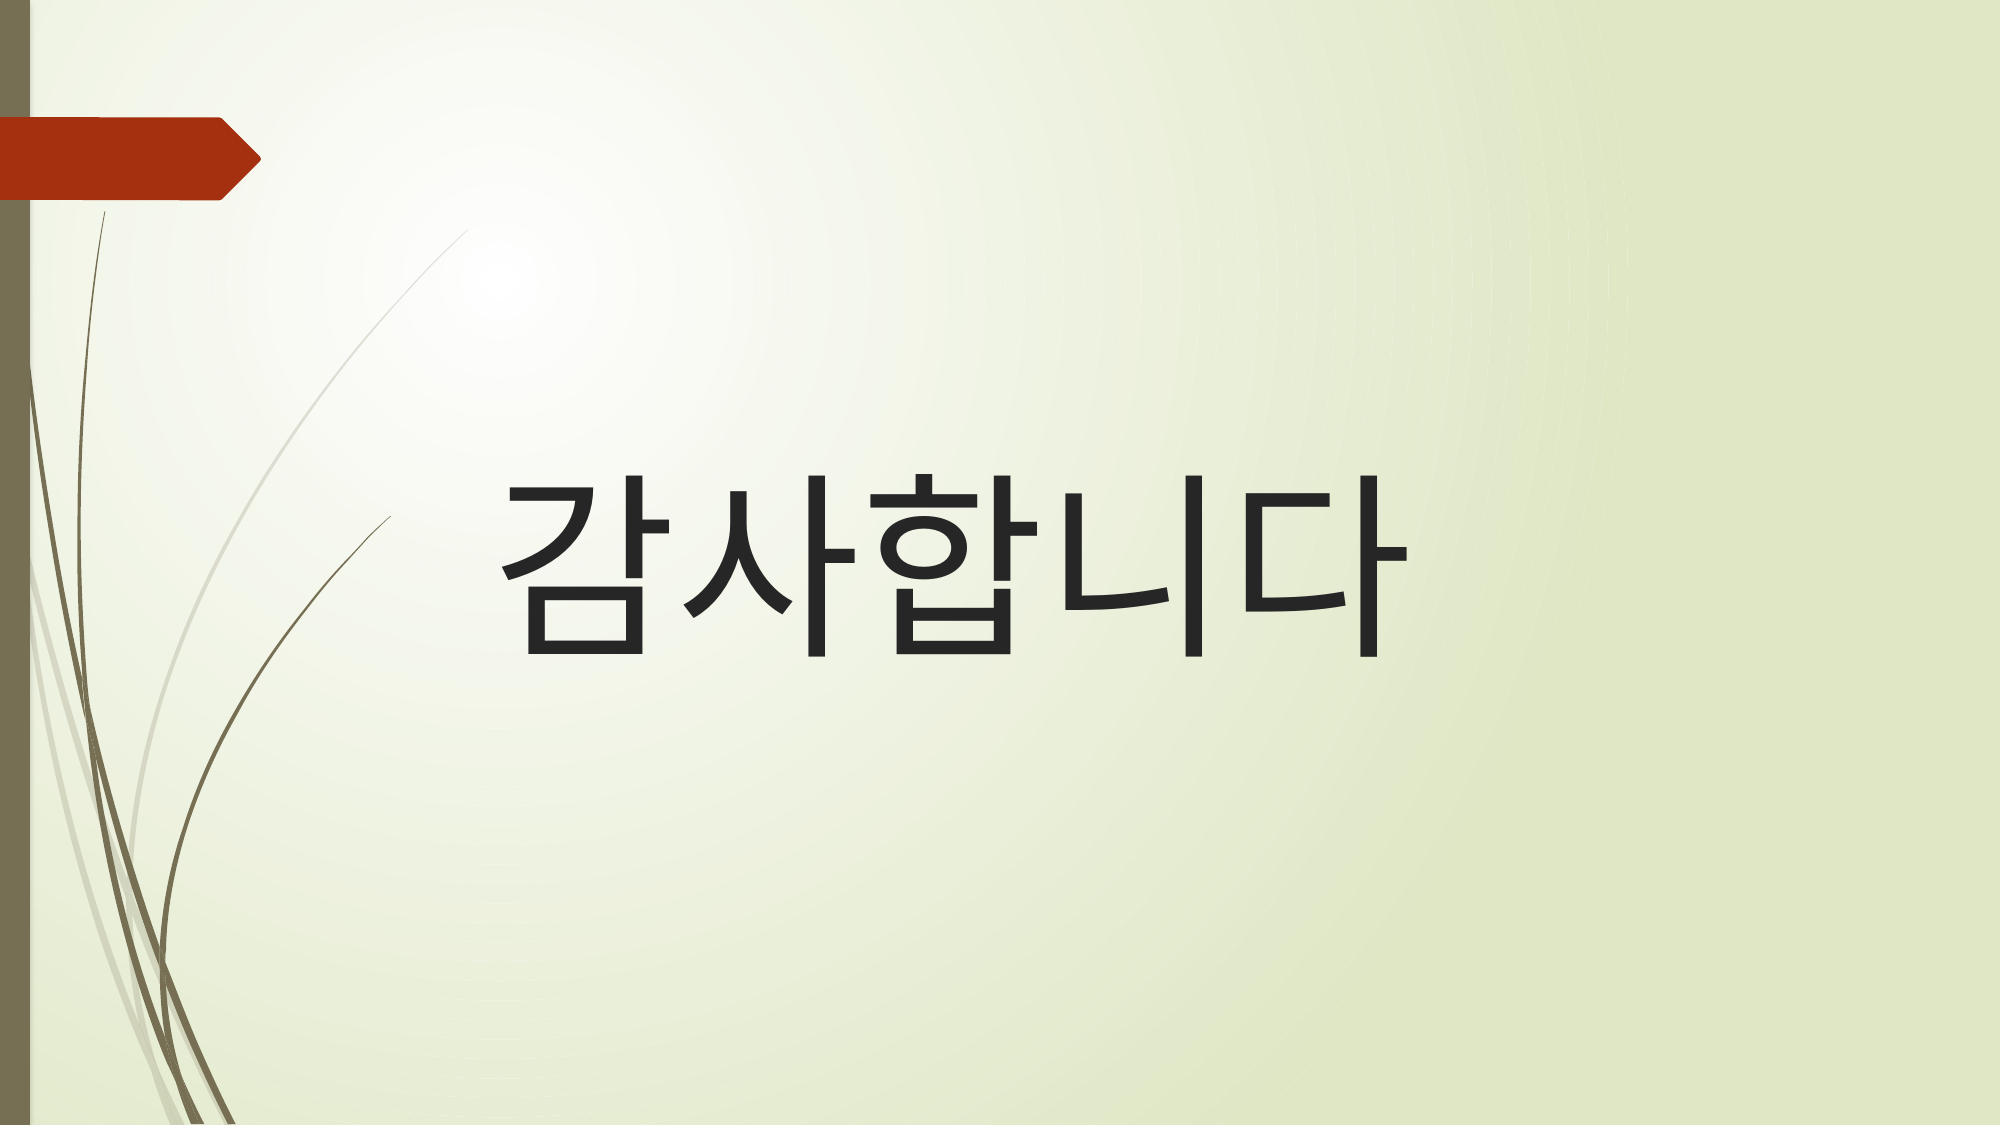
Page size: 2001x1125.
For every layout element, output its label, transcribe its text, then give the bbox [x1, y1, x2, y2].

title 감사합니다 [477, 433, 1940, 1061]
